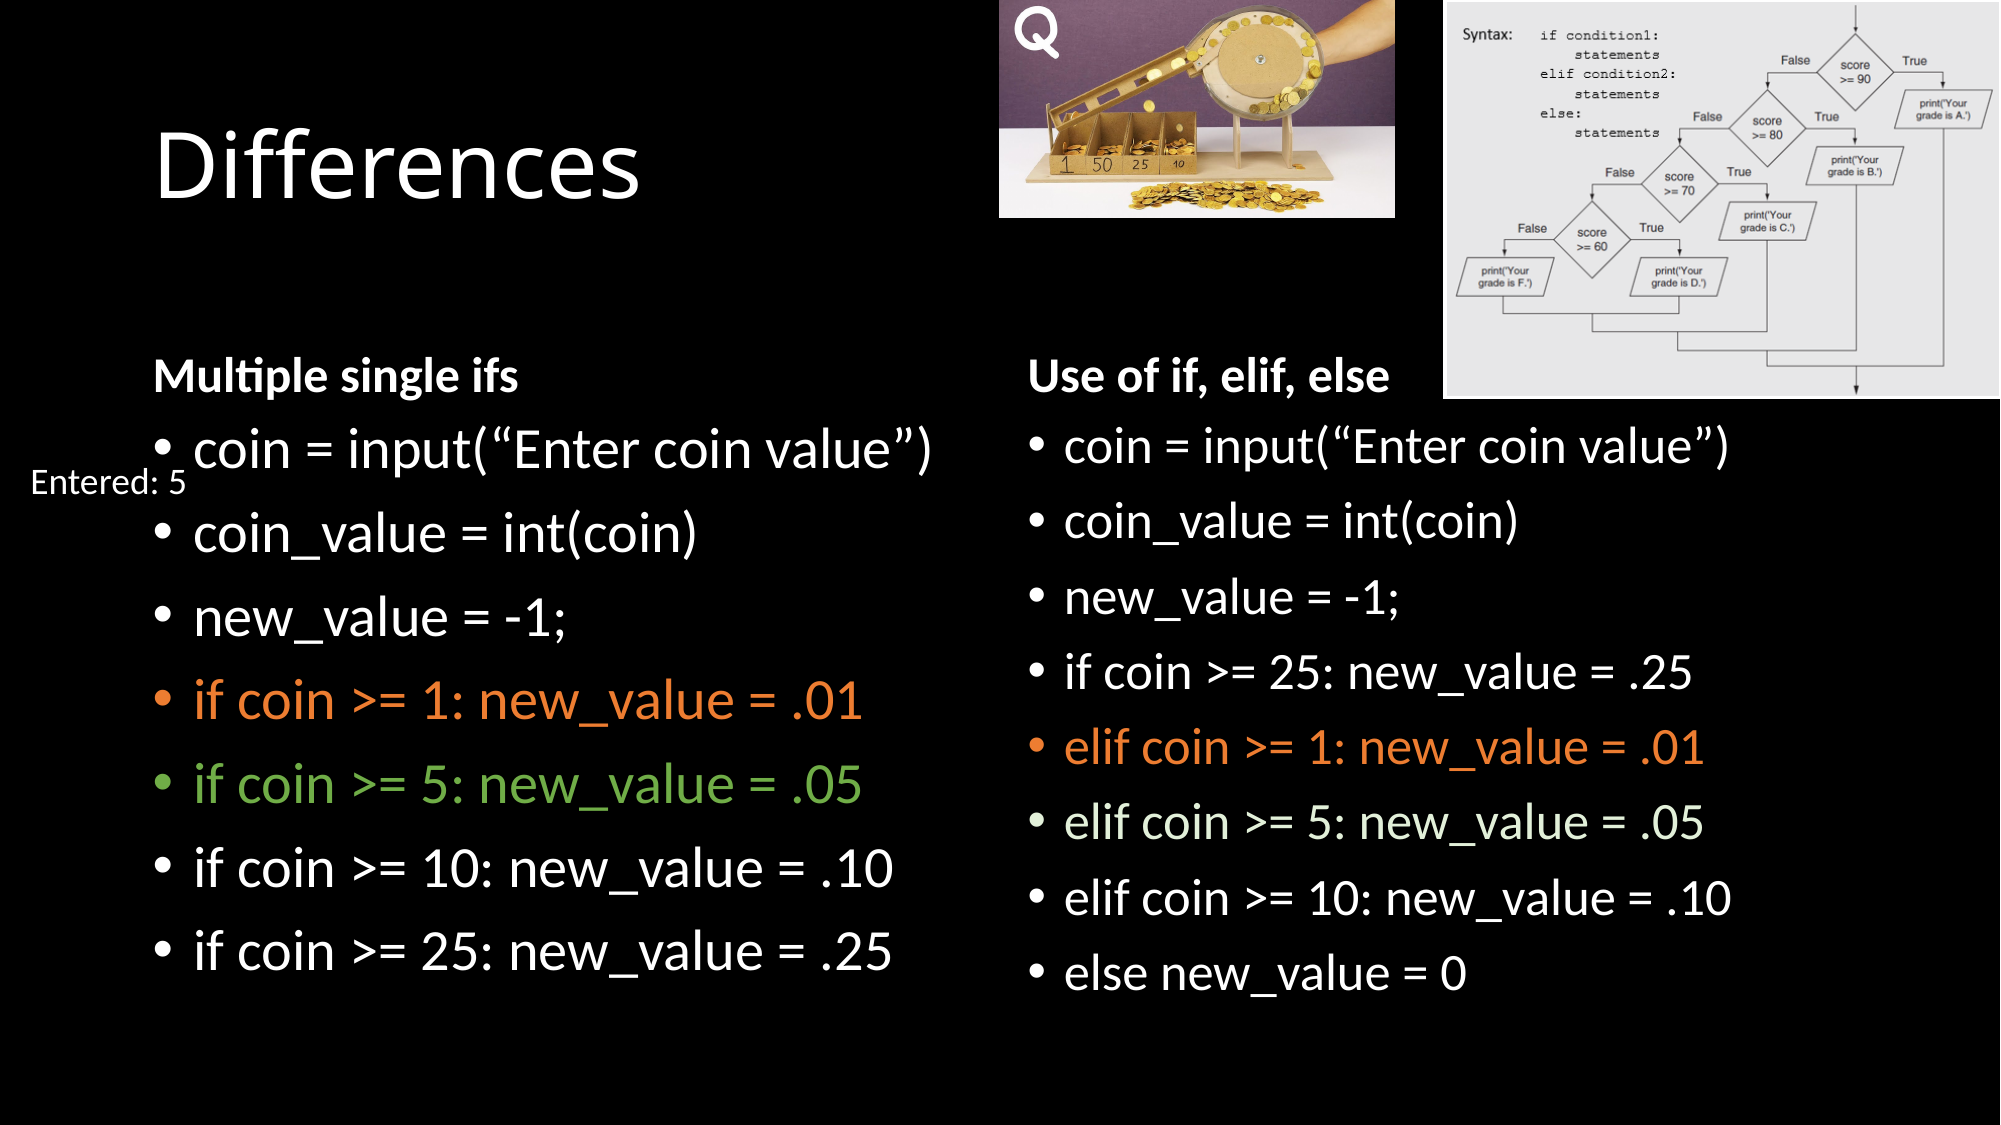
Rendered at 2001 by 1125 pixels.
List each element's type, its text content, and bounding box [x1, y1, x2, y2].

list Use of if, elif, else [1012, 275, 1863, 410]
title Differences [137, 59, 1443, 278]
text_box Entered: 5 [15, 449, 203, 510]
list Multiple single ifs [137, 275, 984, 410]
list coin = input(“Enter coin value”) coin_value = int(coin) new_value = -1; if coin >= 25: new_value = .25 elif coin >= 1: new_value = .01 elif coin >= 5: new_value = .05 elif coin >= 10: new_value = .10 else new_value = 0 [1012, 410, 1863, 1016]
picture [1443, 0, 2000, 399]
picture [999, 0, 1395, 218]
list coin = input(“Enter coin value”) coin_value = int(coin) new_value = -1; if coin >= 1: new_value = .01 if coin >= 5: new_value = .05 if coin >= 10: new_value = .10 if coin >= 25: new_value = .25 [137, 410, 984, 1016]
